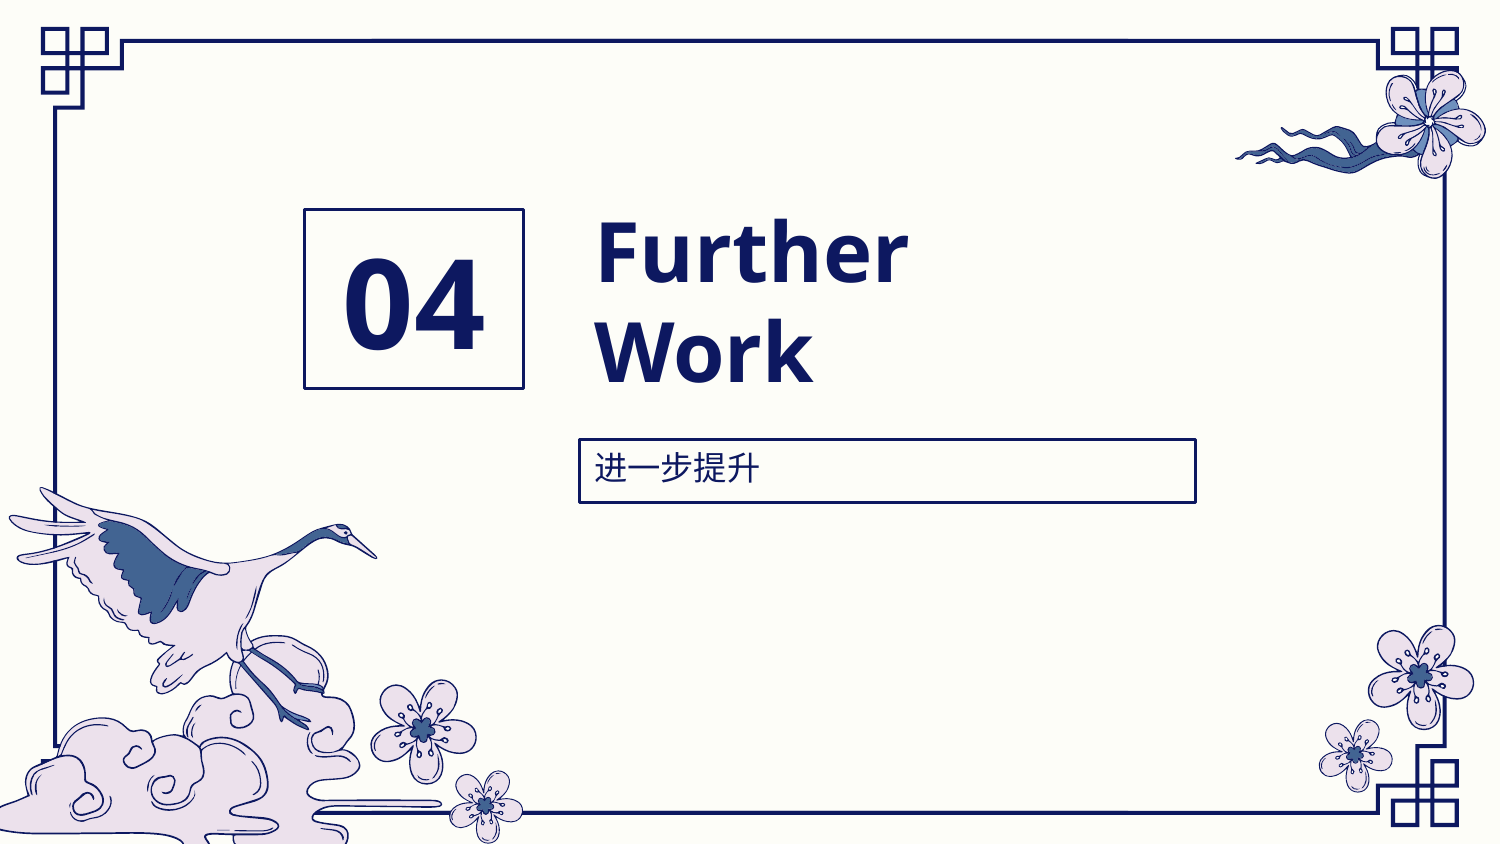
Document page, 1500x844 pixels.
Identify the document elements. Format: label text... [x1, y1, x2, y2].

title Further Work [579, 184, 1117, 414]
title 04 [303, 208, 525, 390]
subtitle 进一步提升 [578, 438, 1197, 504]
